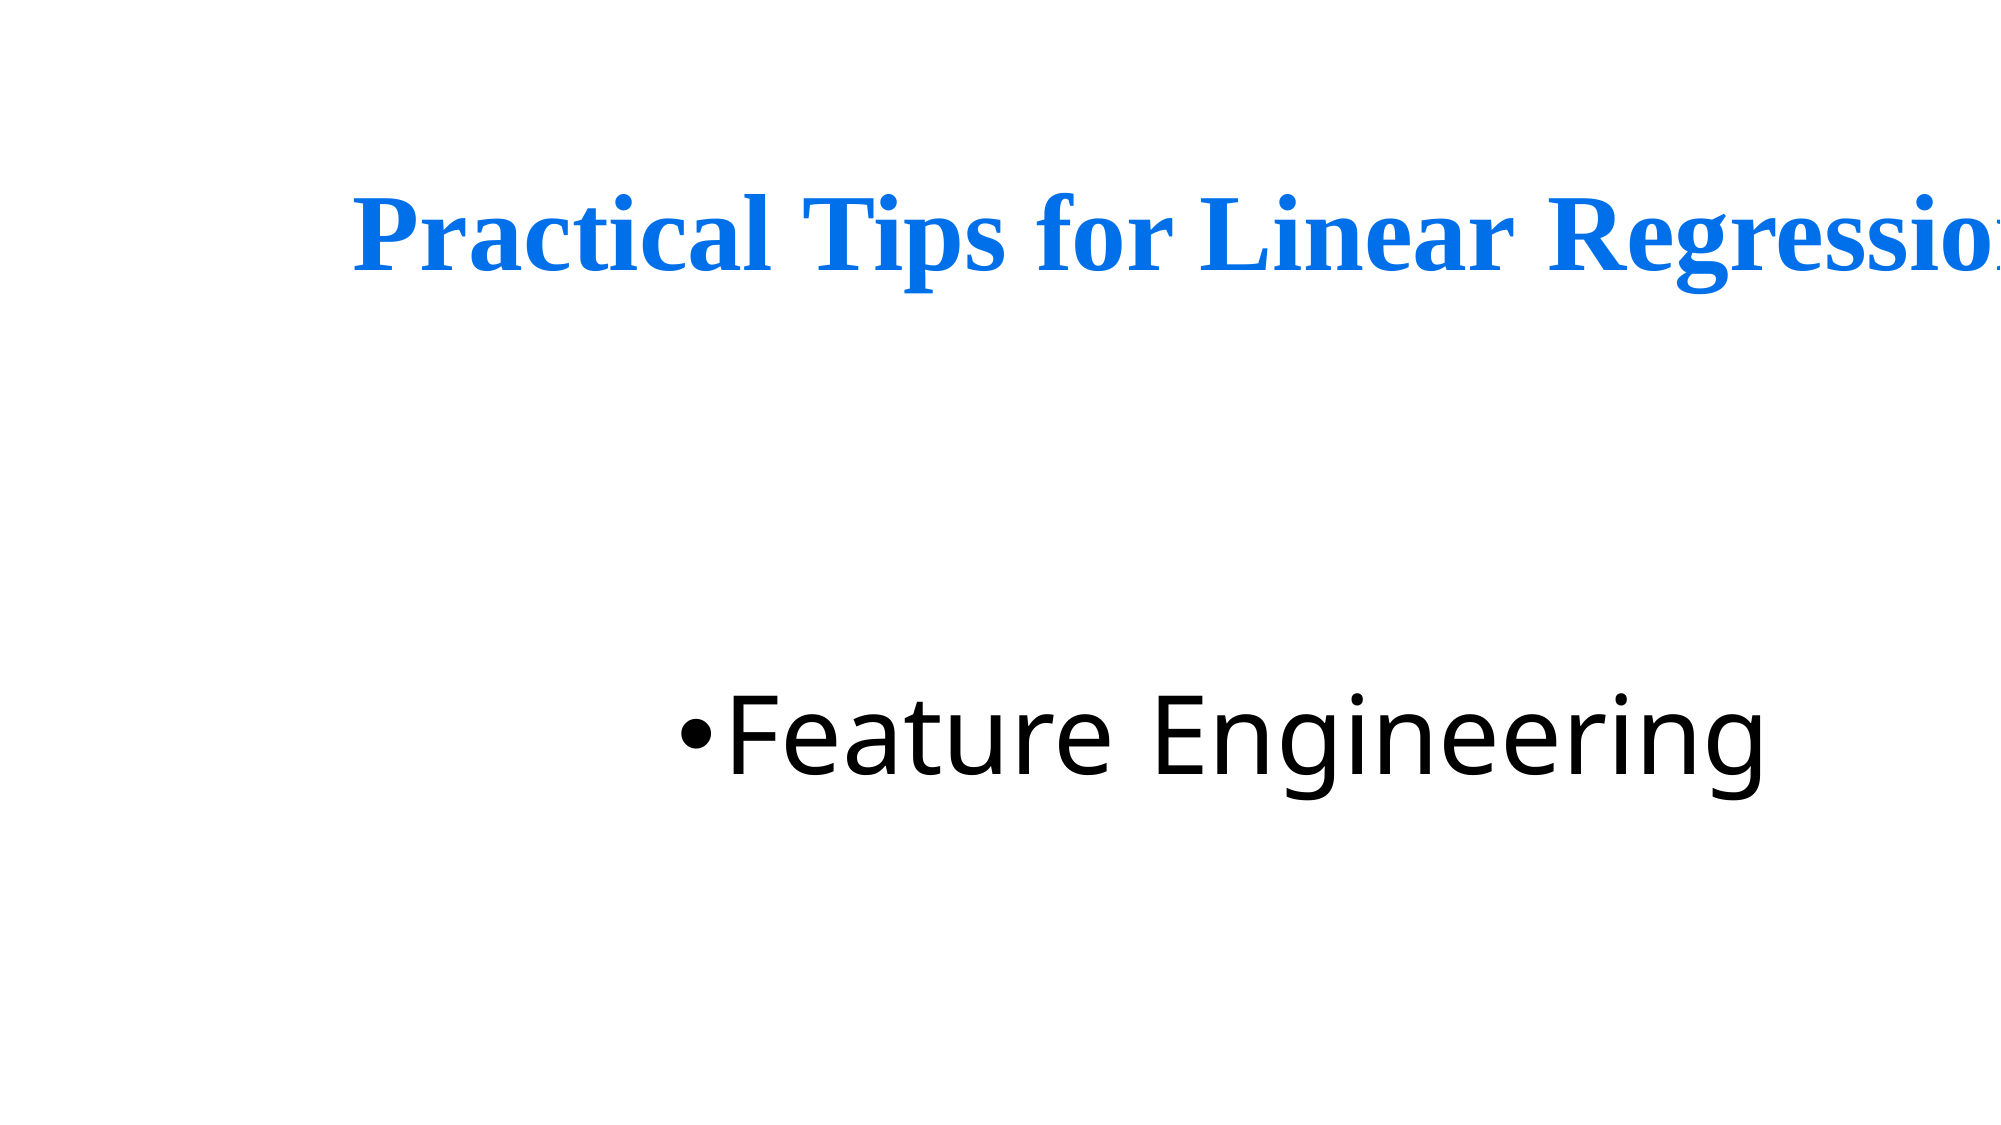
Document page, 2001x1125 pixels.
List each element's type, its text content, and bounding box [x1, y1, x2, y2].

subtitle Feature Engineering [677, 644, 1899, 1125]
title Practical Tips for Linear Regression [183, 129, 2000, 320]
